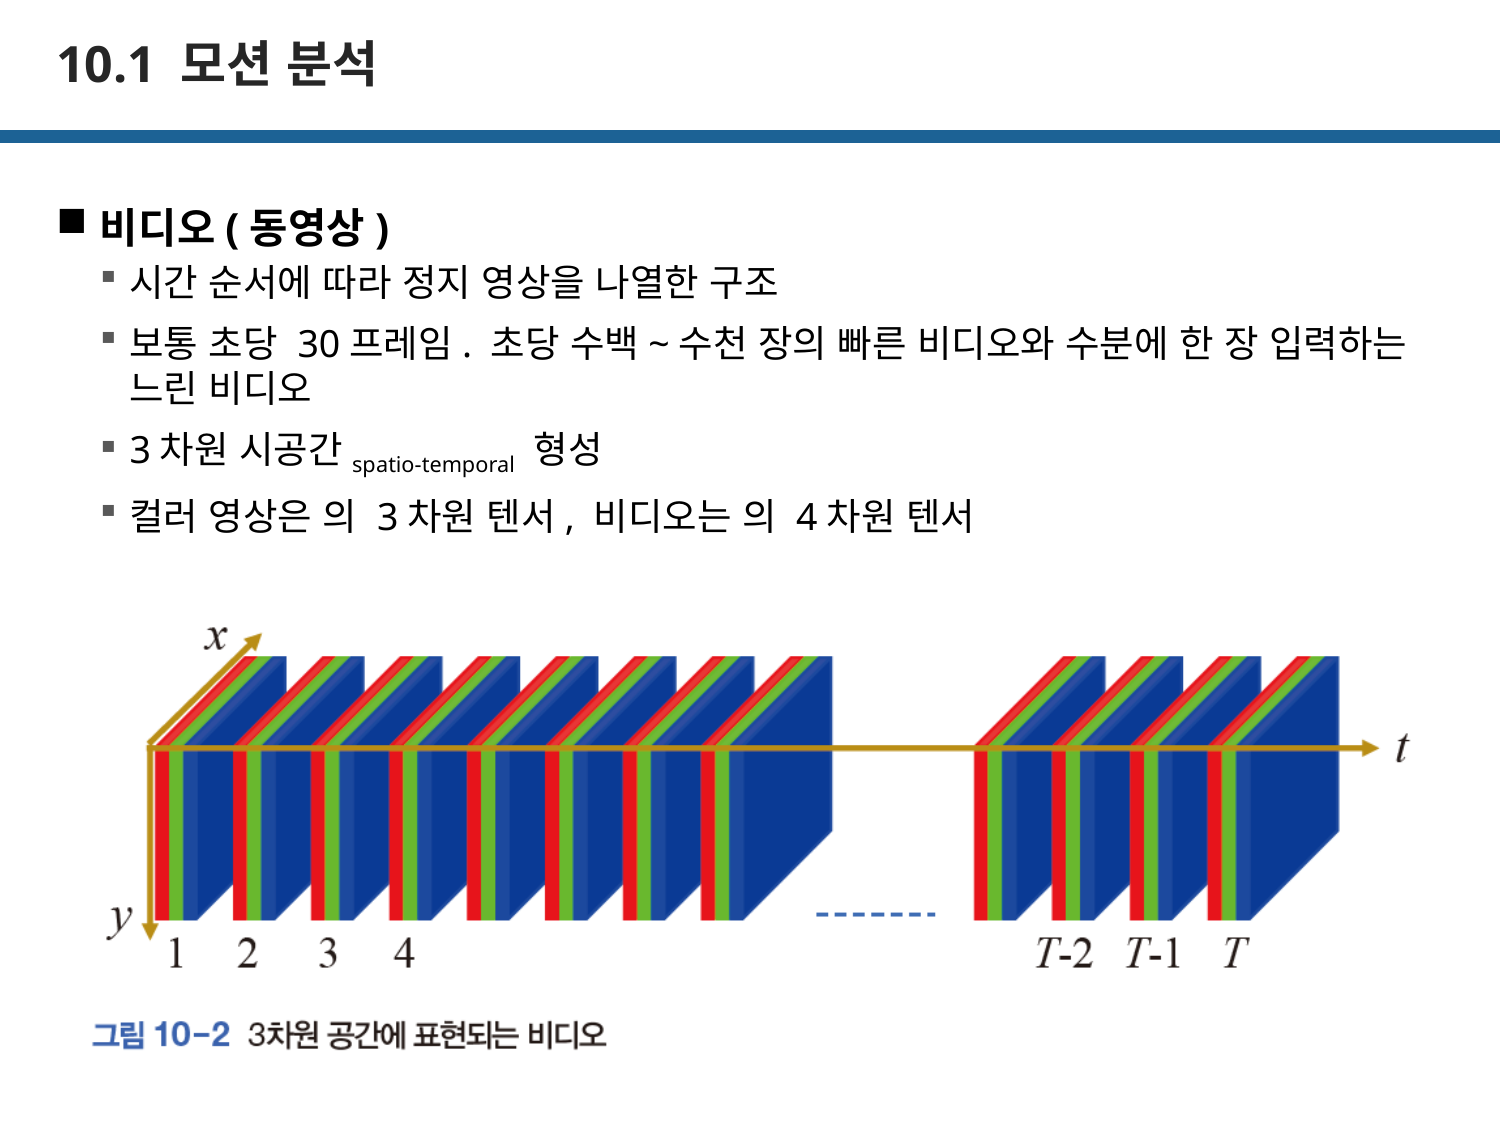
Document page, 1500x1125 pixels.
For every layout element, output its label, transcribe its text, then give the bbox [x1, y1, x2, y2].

picture [86, 621, 1413, 1058]
title 10.1 모션 분석 [41, 17, 1282, 108]
